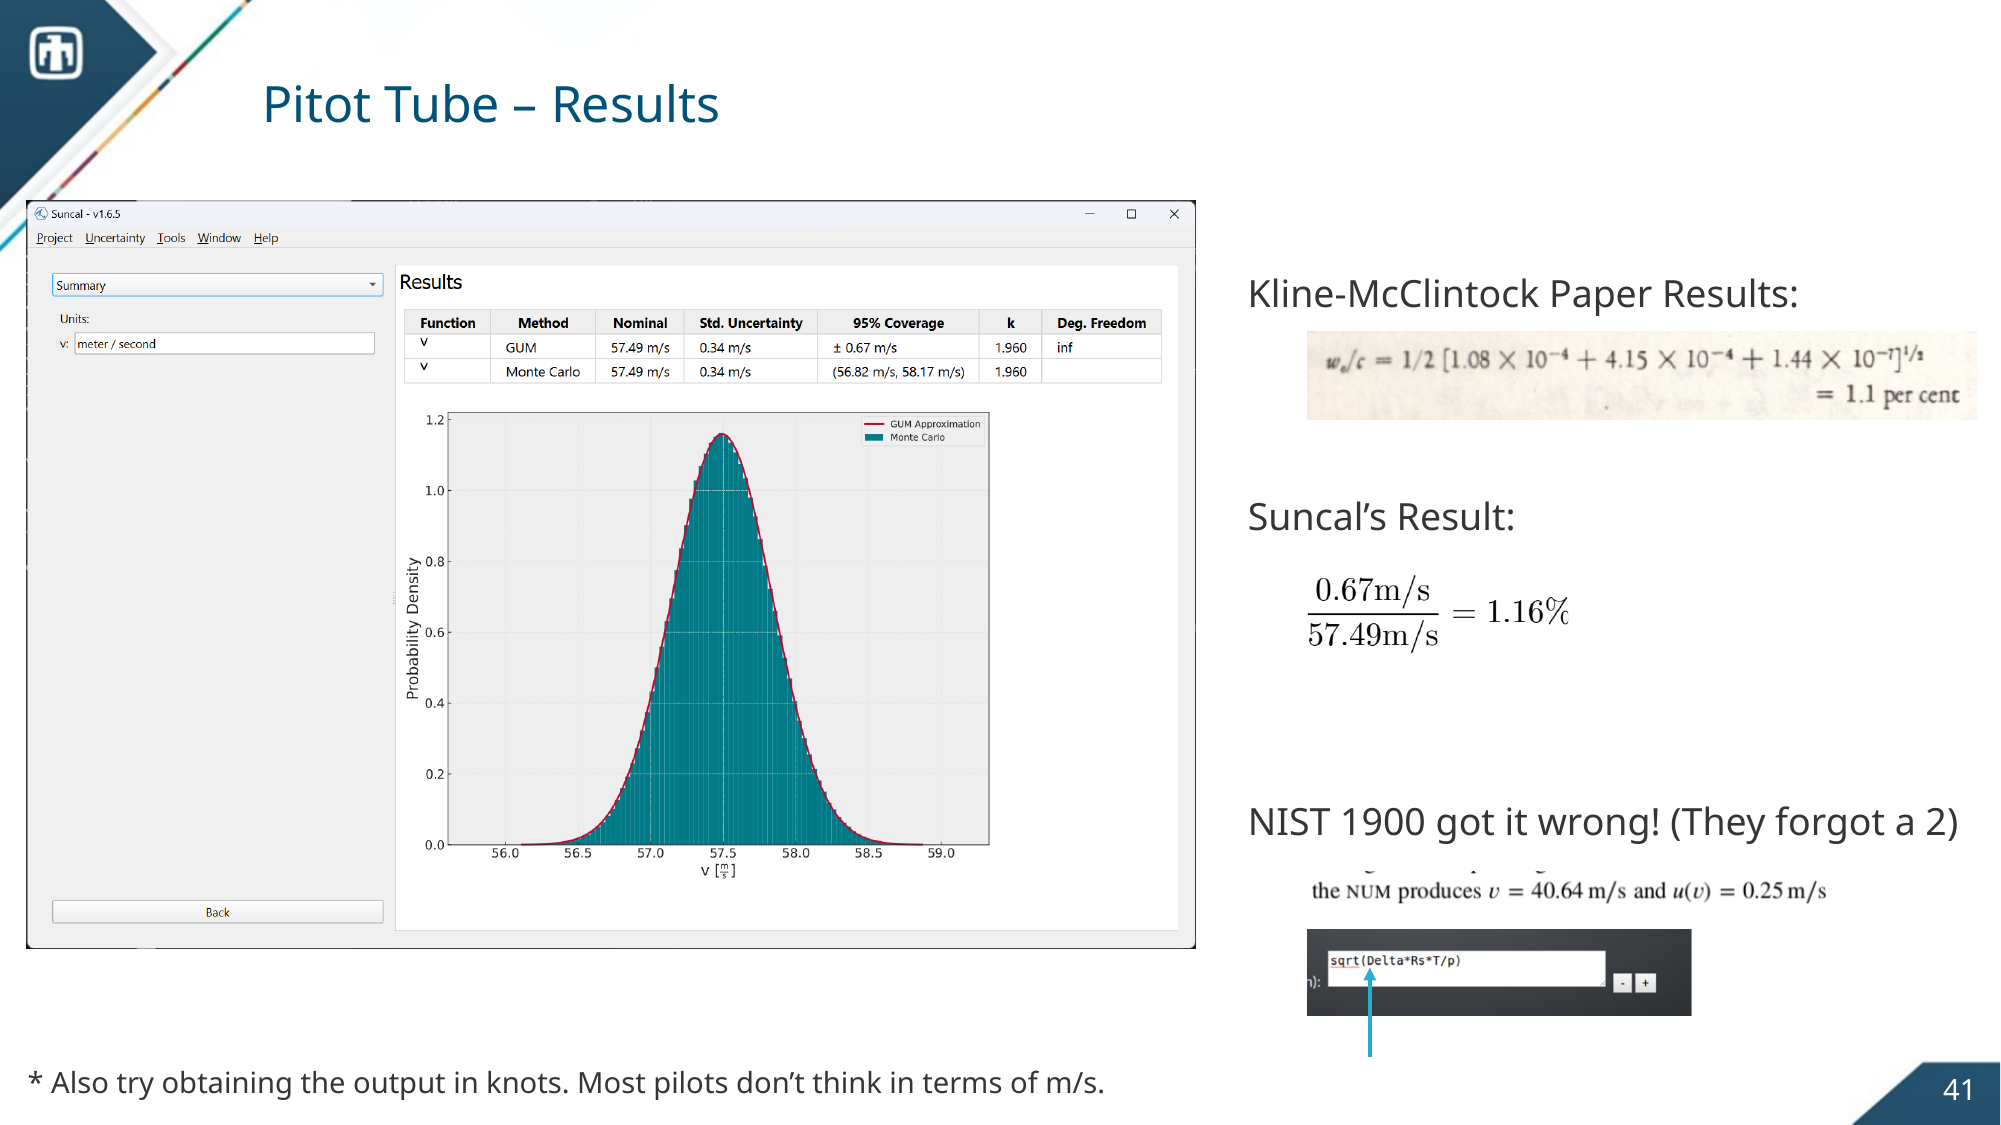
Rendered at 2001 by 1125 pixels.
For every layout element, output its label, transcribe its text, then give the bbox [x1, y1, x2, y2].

picture [0, 0, 2001, 1125]
text_box NIST 1900 got it wrong! (They forgot a 2) [1232, 790, 1977, 849]
title Pitot Tube – Results [262, 42, 1919, 170]
text_box * Also try obtaining the output in knots. Most pilots don’t think in terms of m/s. [12, 1056, 1339, 1105]
text_box Suncal’s Result: [1232, 485, 1871, 635]
text_box Kline-McClintock Paper Results: [1232, 262, 1807, 413]
slide_number 41 [1919, 1061, 2000, 1122]
